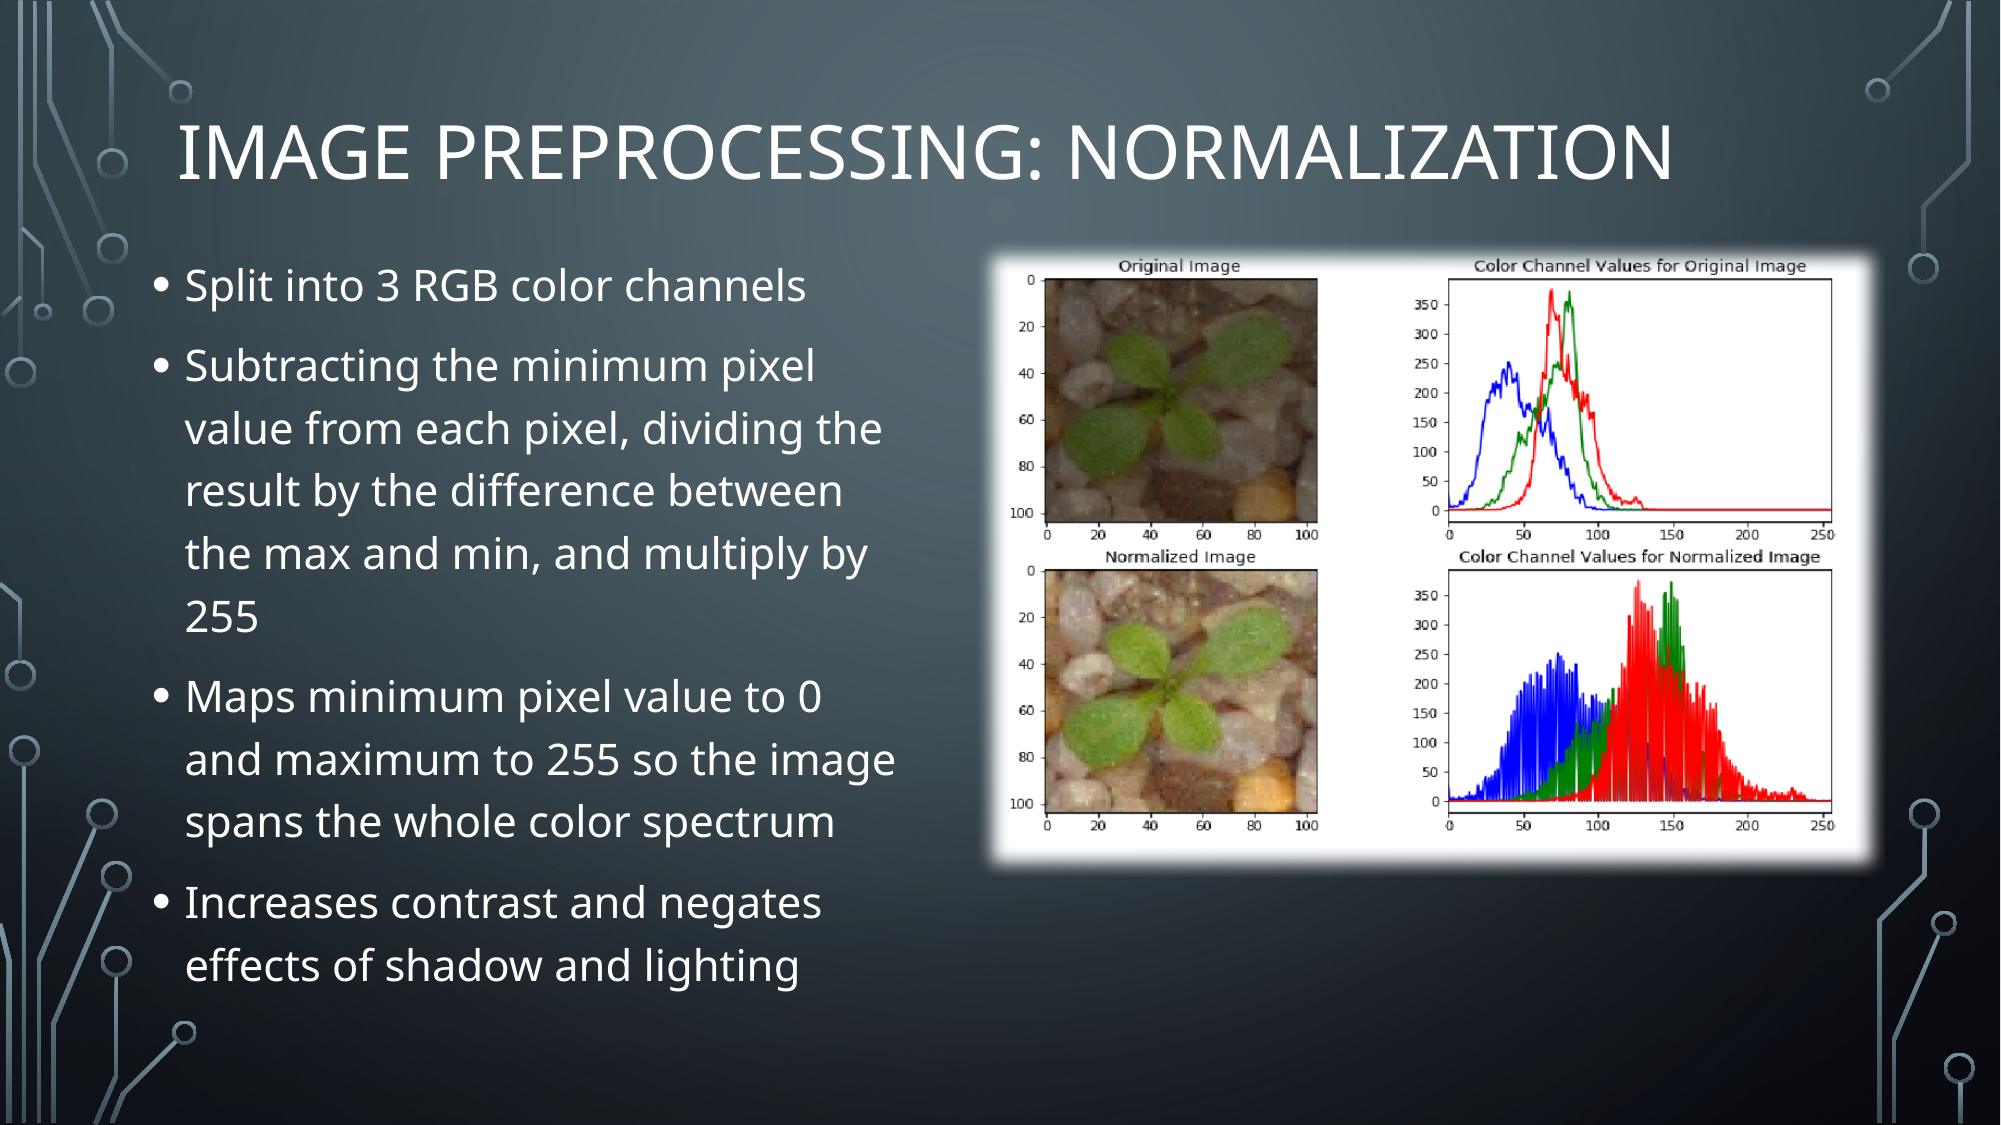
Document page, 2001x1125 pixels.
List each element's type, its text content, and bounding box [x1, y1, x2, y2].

list Split into 3 RGB color channels Subtracting the minimum pixel value from each pixel, dividing the result by the difference between the max and min, and multiply by 255 Maps minimum pixel value to 0 and maximum to 255 so the image spans the whole color spectrum Increases contrast and negates effects of shadow and lighting [136, 239, 920, 1061]
picture [974, 239, 1891, 886]
title Image preprocessing: Normalization [162, 34, 1788, 277]
